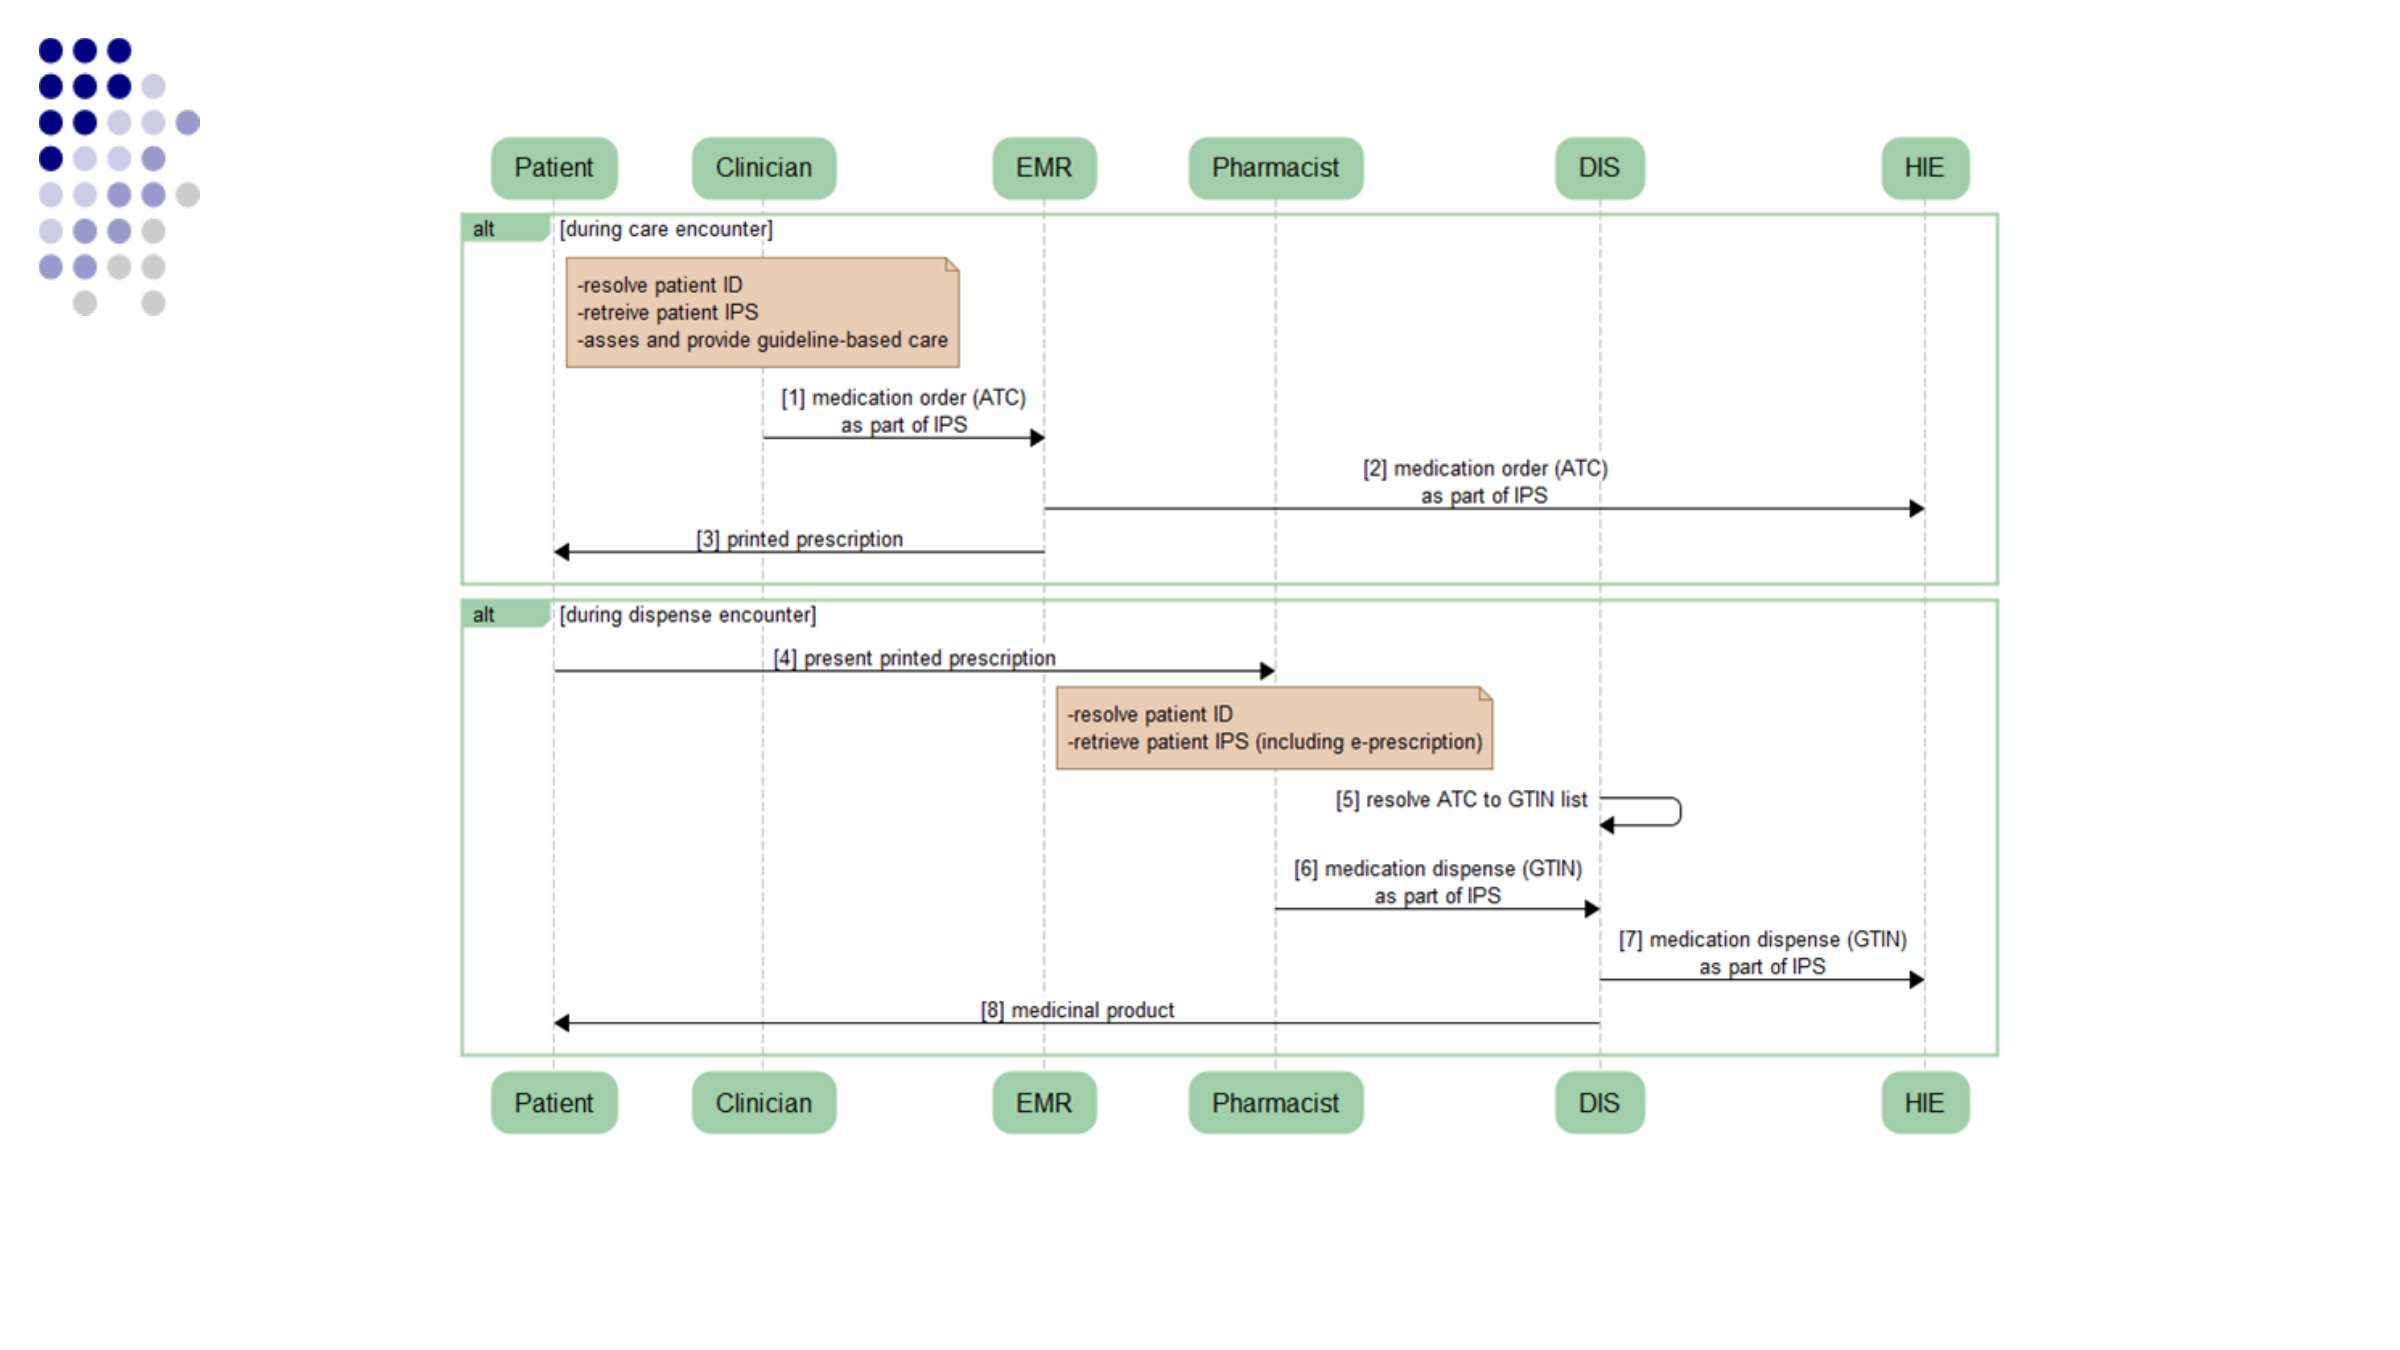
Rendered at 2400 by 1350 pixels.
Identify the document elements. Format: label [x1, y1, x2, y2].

picture [443, 119, 2013, 1148]
picture [39, 38, 200, 316]
